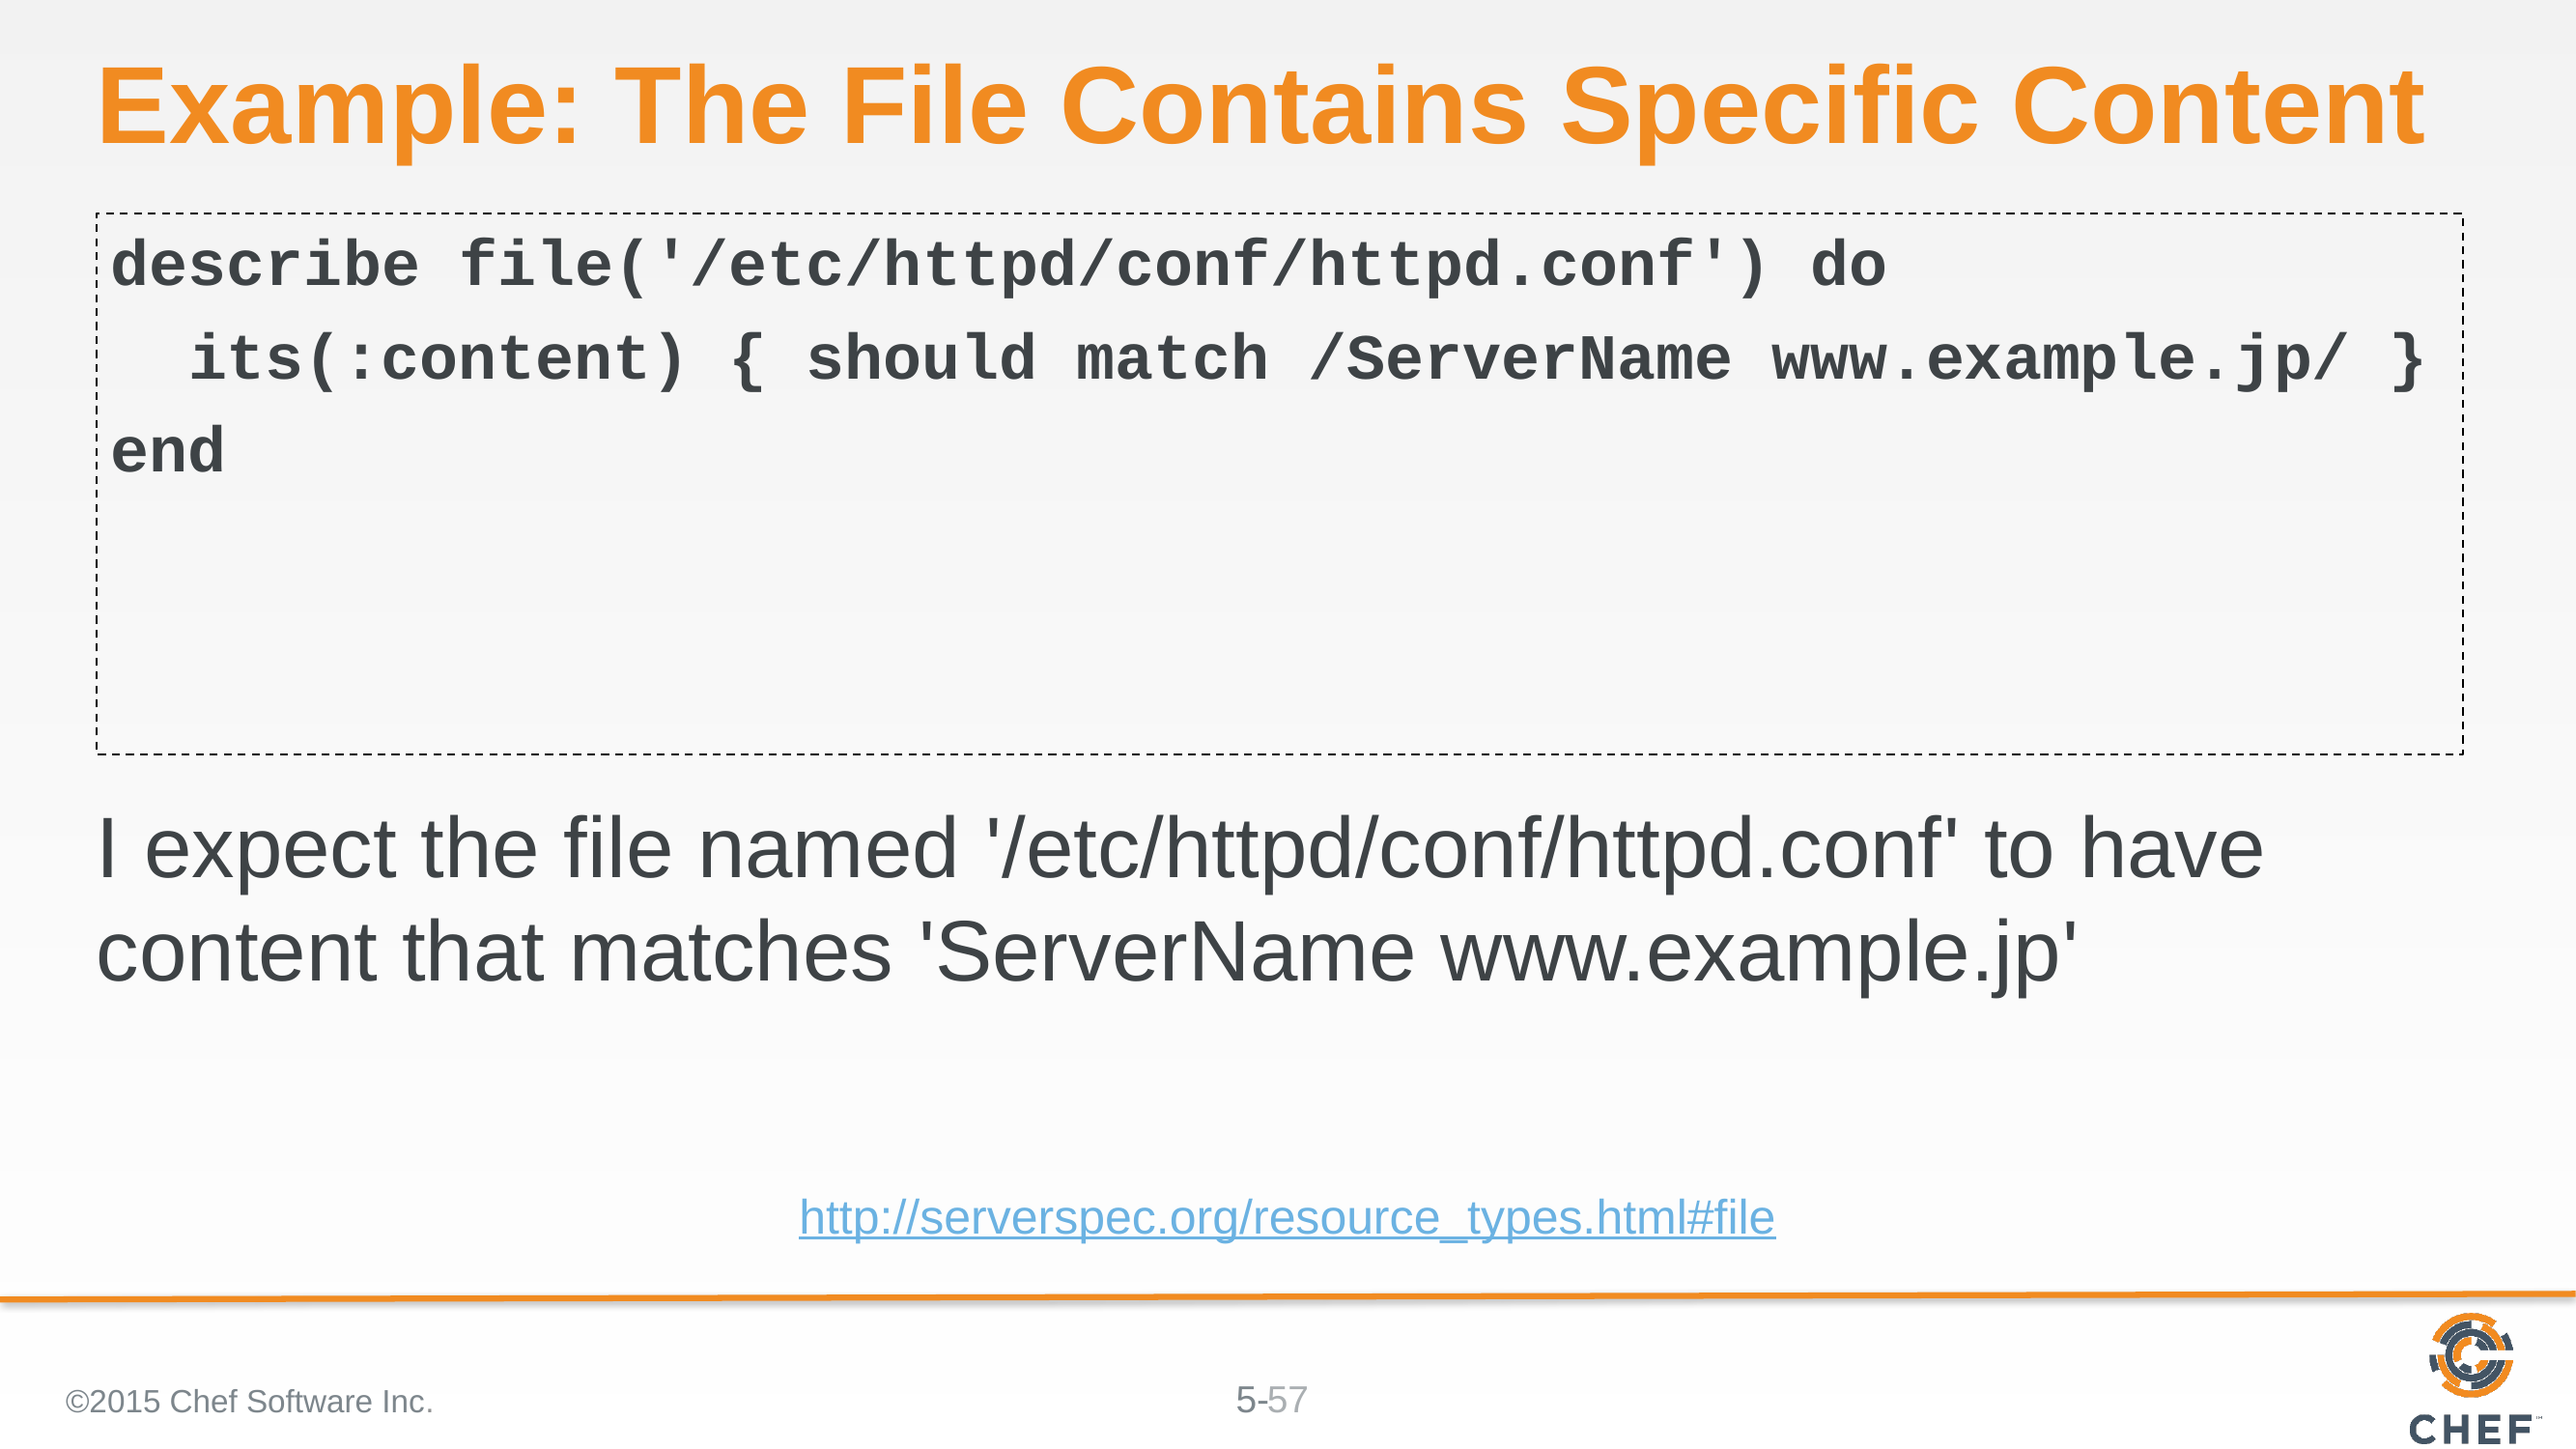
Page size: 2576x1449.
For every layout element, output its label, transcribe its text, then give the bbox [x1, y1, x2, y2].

list I expect the file named '/etc/httpd/conf/httpd.conf' to have content that matches 'ServerName www.example.jp' [97, 792, 2463, 1333]
text_box http://serverspec.org/resource_types.html#file [580, 1185, 1995, 1269]
picture [2399, 1297, 2550, 1449]
title Example: The File Contains Specific Content [96, 48, 2463, 180]
footer ©2015 Chef Software Inc. [51, 1359, 952, 1440]
list describe file('/etc/httpd/conf/httpd.conf') do its(:content) { should match /ServerName www.example.jp/ } end [96, 213, 2464, 755]
slide_number 57 [998, 1359, 1578, 1437]
